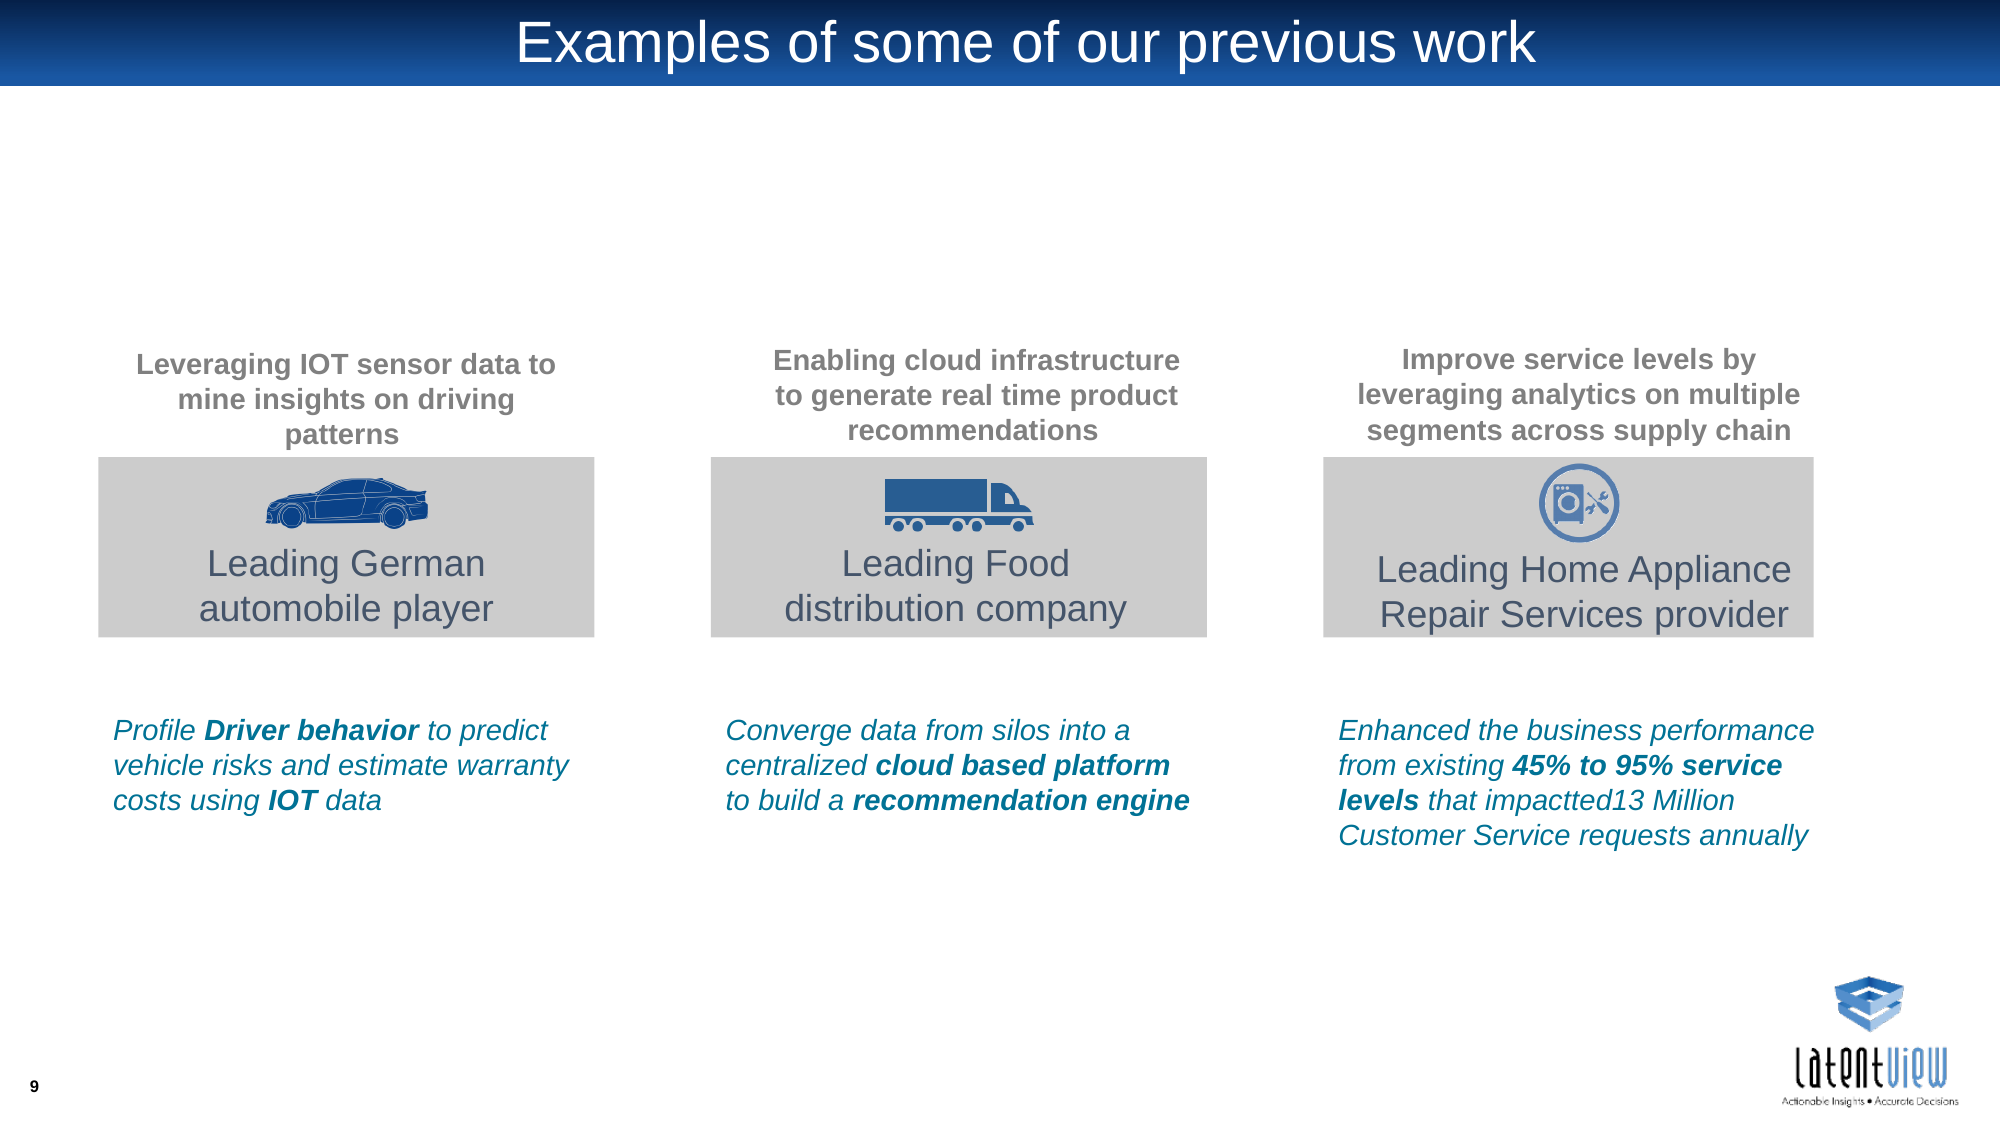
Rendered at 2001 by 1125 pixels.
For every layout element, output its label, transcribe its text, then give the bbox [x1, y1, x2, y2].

text_box Leading Food distribution company [743, 531, 1169, 637]
text_box Leveraging IOT sensor data to mine insights on driving patterns [116, 337, 577, 458]
text_box Converge data from silos into a centralized cloud based platform to build a recommendation engine [710, 704, 1207, 824]
text_box Improve service levels by leveraging analytics on multiple segments across supply chain [1325, 333, 1834, 454]
text_box [710, 456, 1208, 638]
text_box [1322, 456, 1815, 638]
text_box Enabling cloud infrastructure to generate real time product recommendations [747, 333, 1207, 454]
text_box Profile Driver behavior to predict vehicle risks and estimate warranty costs using IOT data [98, 704, 595, 824]
text_box Leading German automobile player [114, 531, 579, 637]
text_box Enhanced the business performance from existing 45% to 95% service levels that impactted13 Million Customer Service requests annually [1323, 704, 1857, 859]
text_box Leading Home Appliance Repair Services provider [1336, 538, 1833, 643]
picture [255, 411, 438, 595]
title Examples of some of our previous work [98, 9, 1940, 77]
text_box [97, 456, 595, 638]
picture [872, 418, 1046, 592]
picture [1754, 959, 1988, 1125]
picture [1539, 463, 1620, 543]
